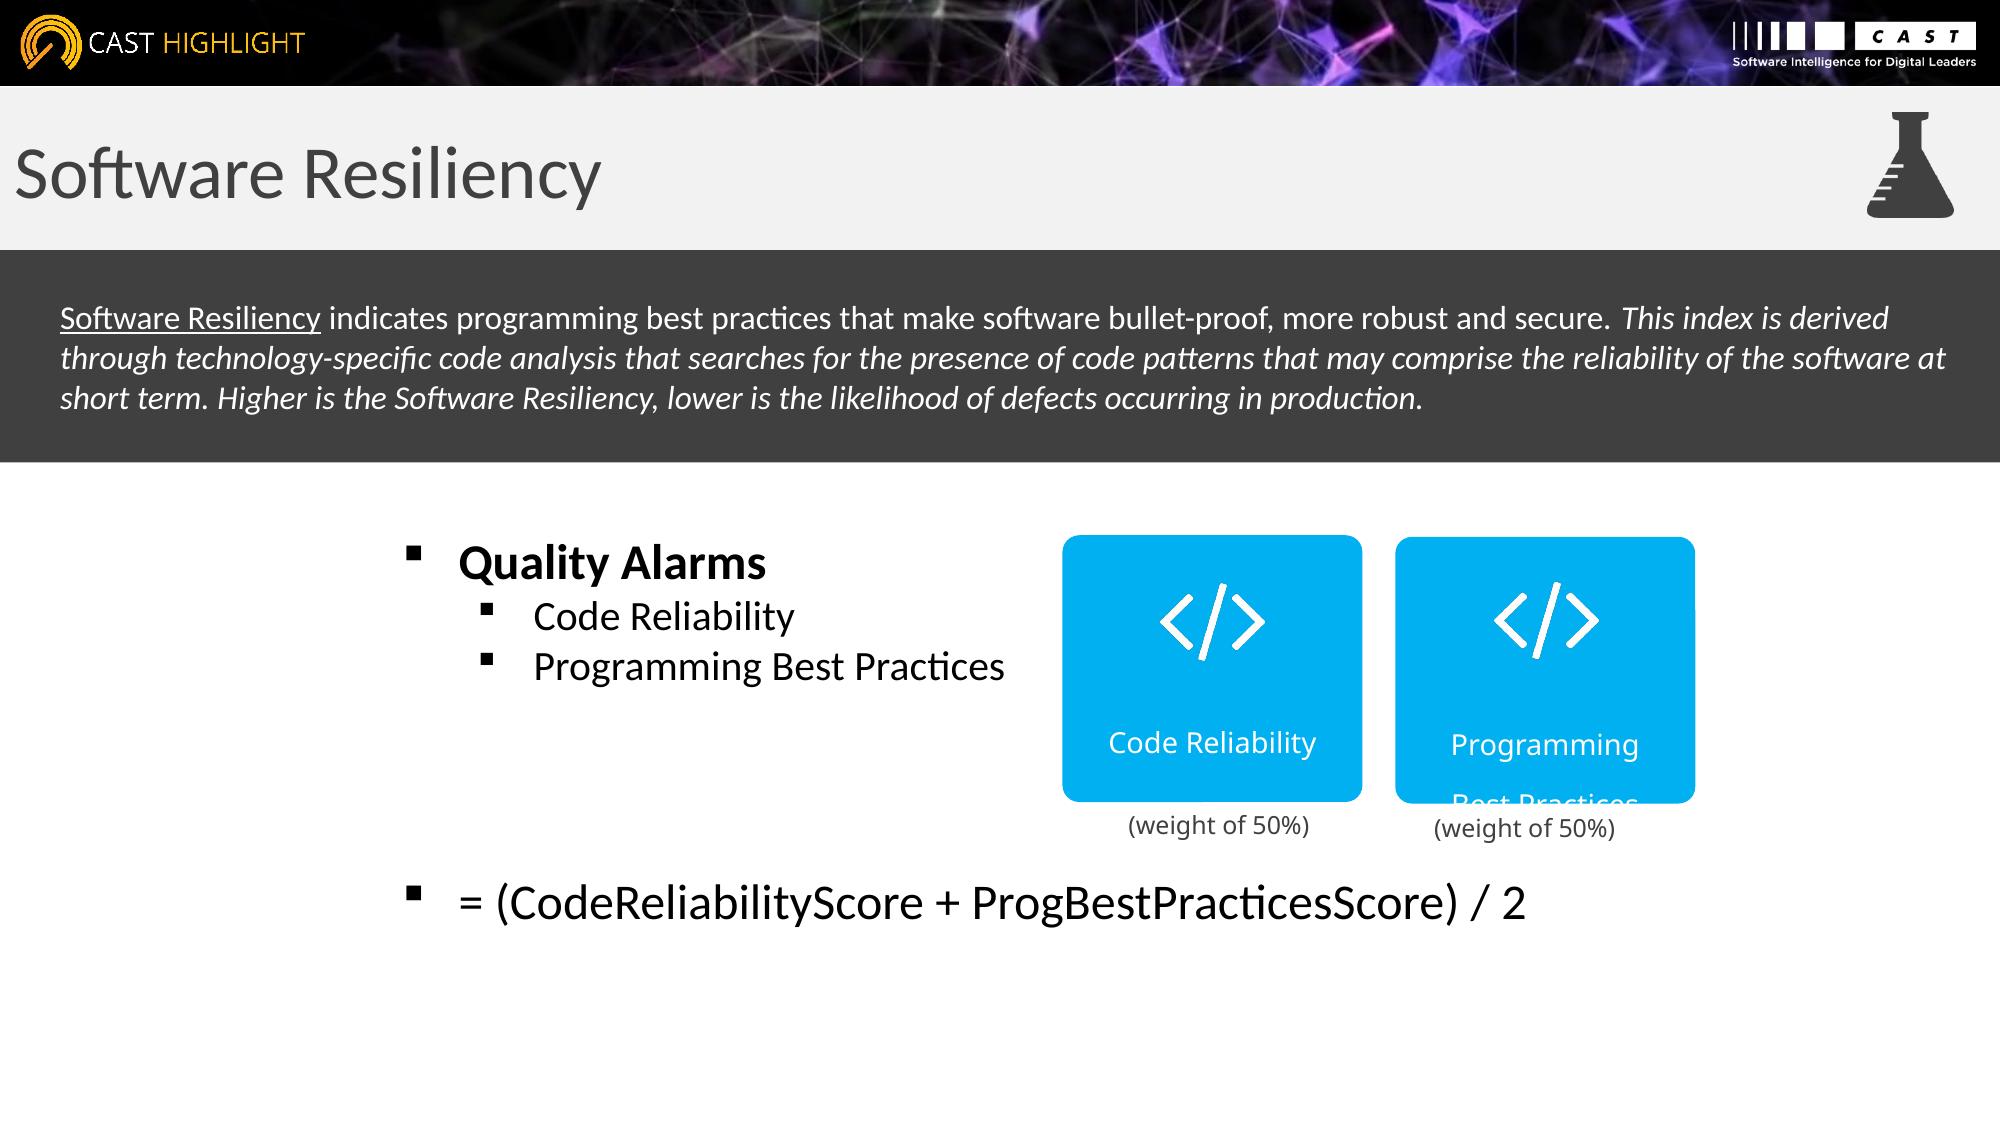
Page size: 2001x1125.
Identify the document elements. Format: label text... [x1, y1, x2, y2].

text_box Quality Alarms Code Reliability Programming Best Practices = (CodeReliabilityScore + ProgBestPracticesScore) / 2 [312, 521, 1563, 937]
text_box Software Resiliency [0, 85, 2000, 252]
text_box Software Resiliency indicates programming best practices that make software bullet-proof, more robust and secure. This index is derived through technology-specific code analysis that searches for the presence of code patterns that may comprise the reliability of the software at short term. Higher is the Software Resiliency, lower is the likelihood of defects occurring in production. [0, 252, 2000, 464]
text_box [1395, 519, 1696, 804]
picture [0, 0, 2000, 85]
text_box (weight of 50%) [1419, 813, 1631, 851]
text_box (weight of 50%) [1113, 812, 1325, 847]
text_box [1062, 521, 1363, 803]
picture [1856, 112, 1963, 219]
